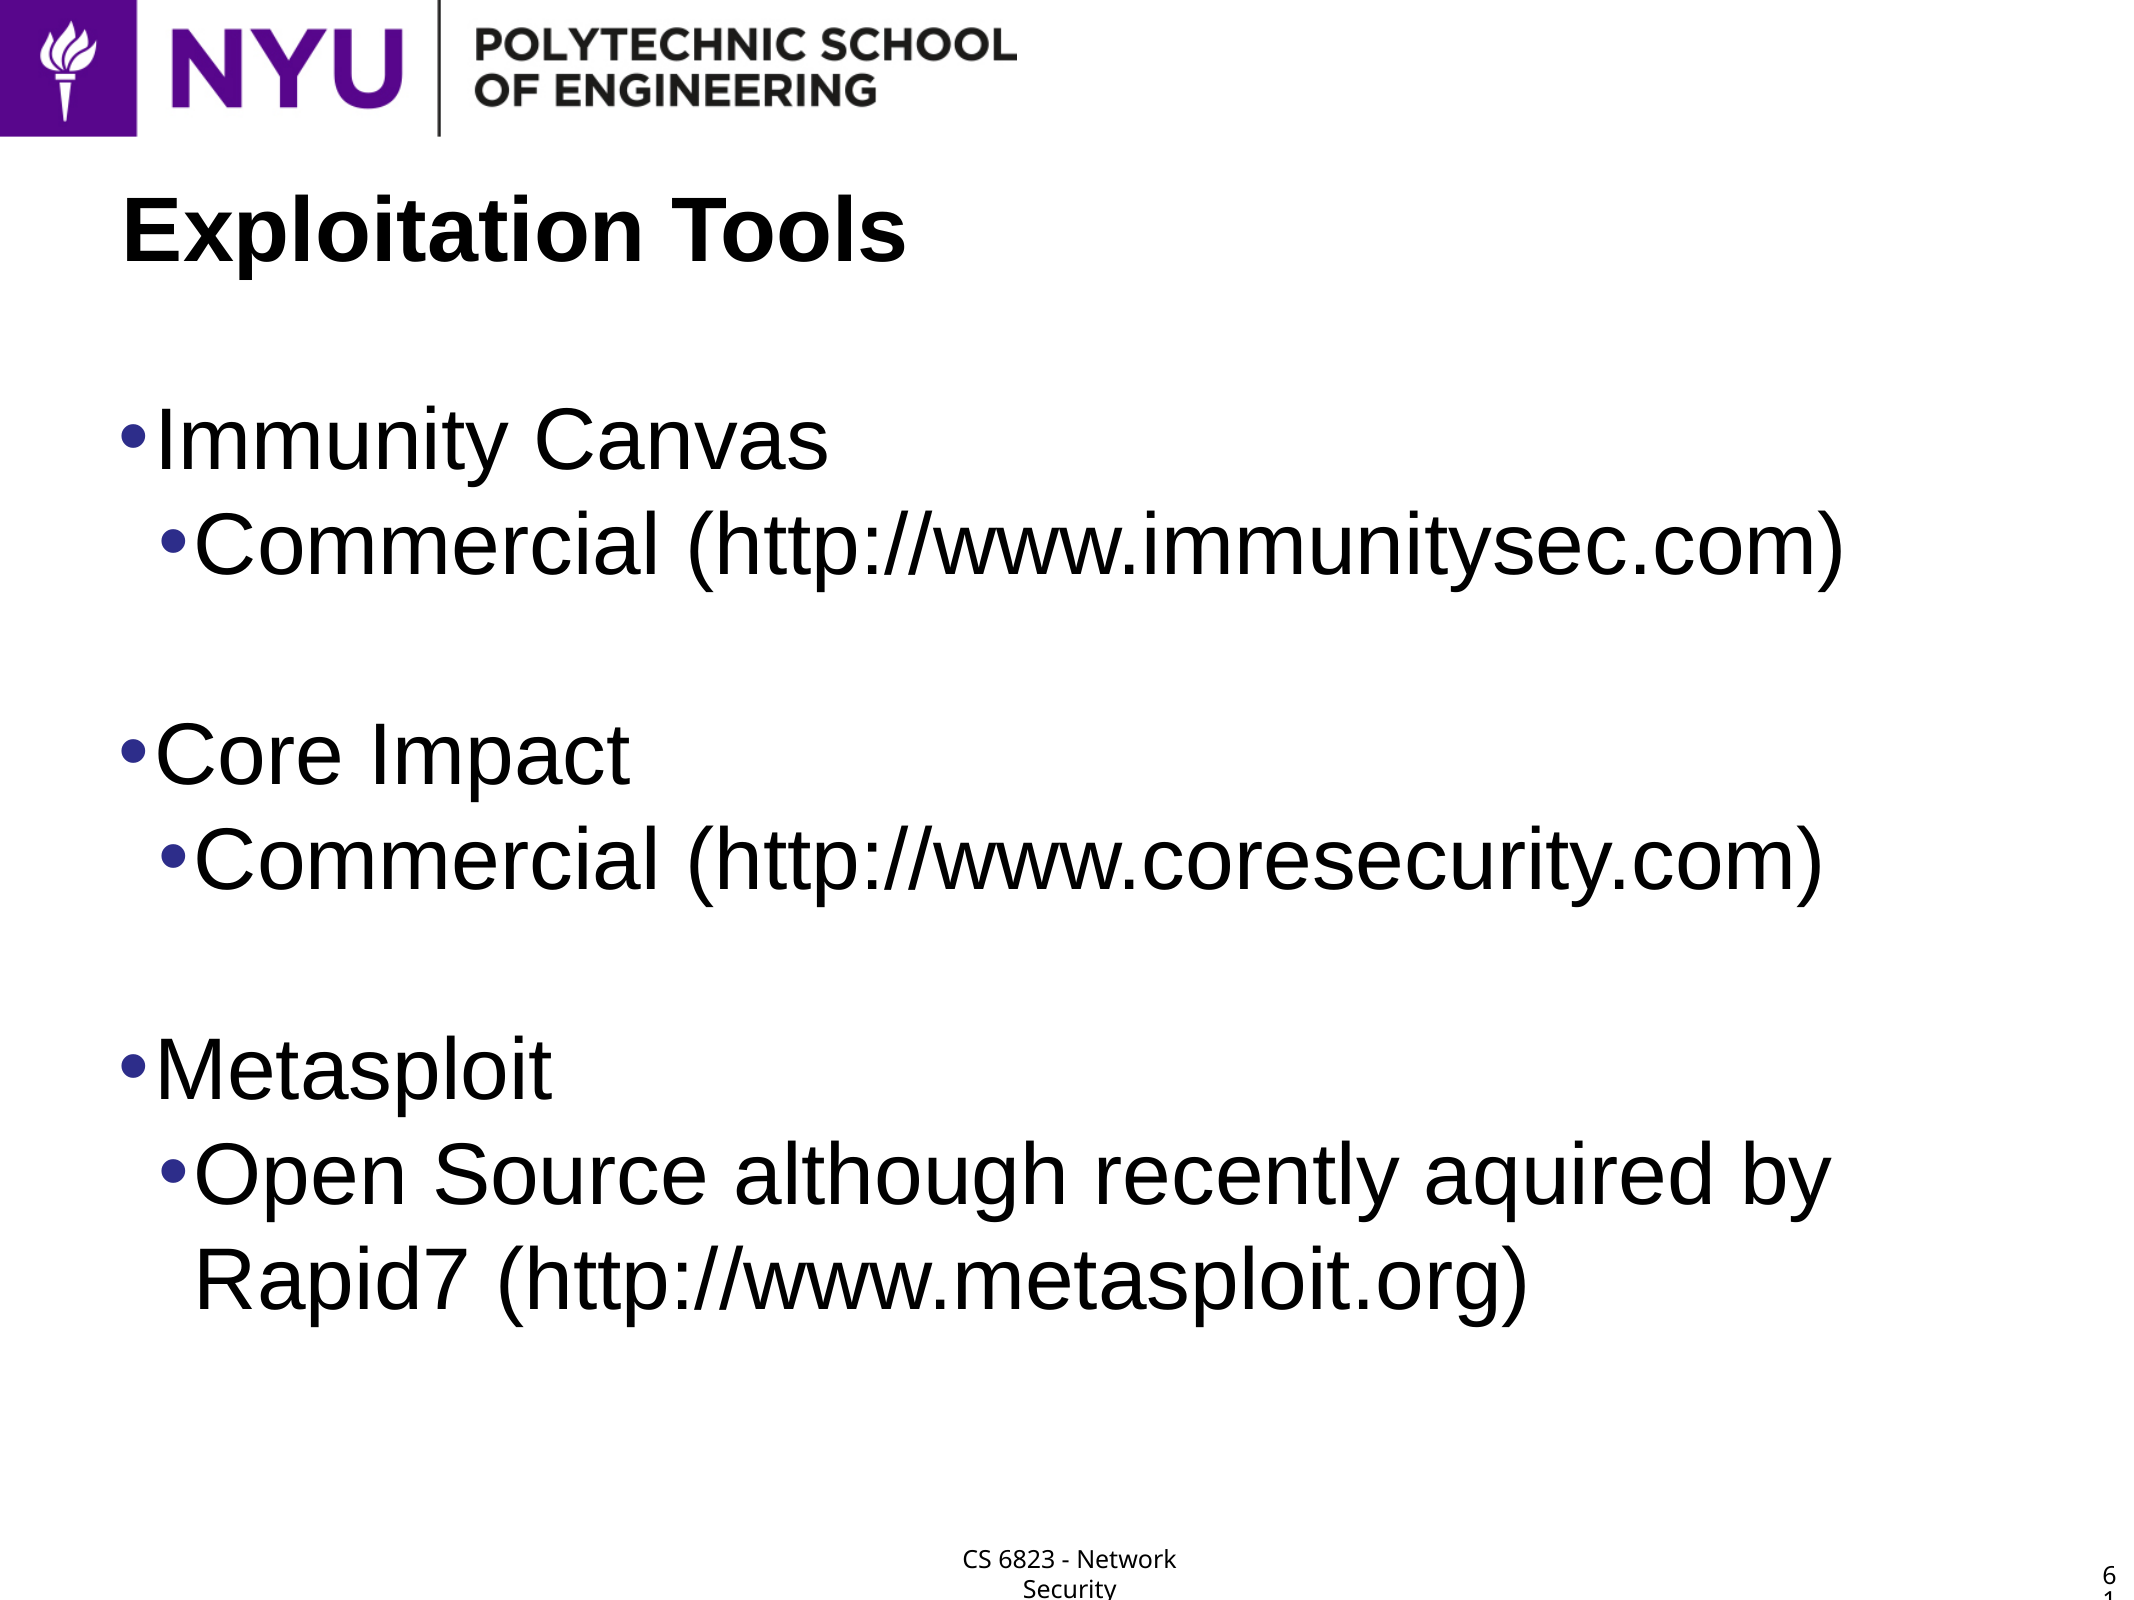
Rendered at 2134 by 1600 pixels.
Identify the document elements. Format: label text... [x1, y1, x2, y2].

slide_number 61 [2086, 1551, 2132, 1599]
text_box Immunity Canvas Commercial (http://www.immunitysec.com) Core Impact Commercial (http://www.coresecurity.com) Metasploit Open Source although recently aquired by Rapid7 (http://www.metasploit.org) [104, 374, 1992, 1545]
picture [0, 0, 1017, 138]
title Exploitation Tools [106, 162, 2027, 331]
